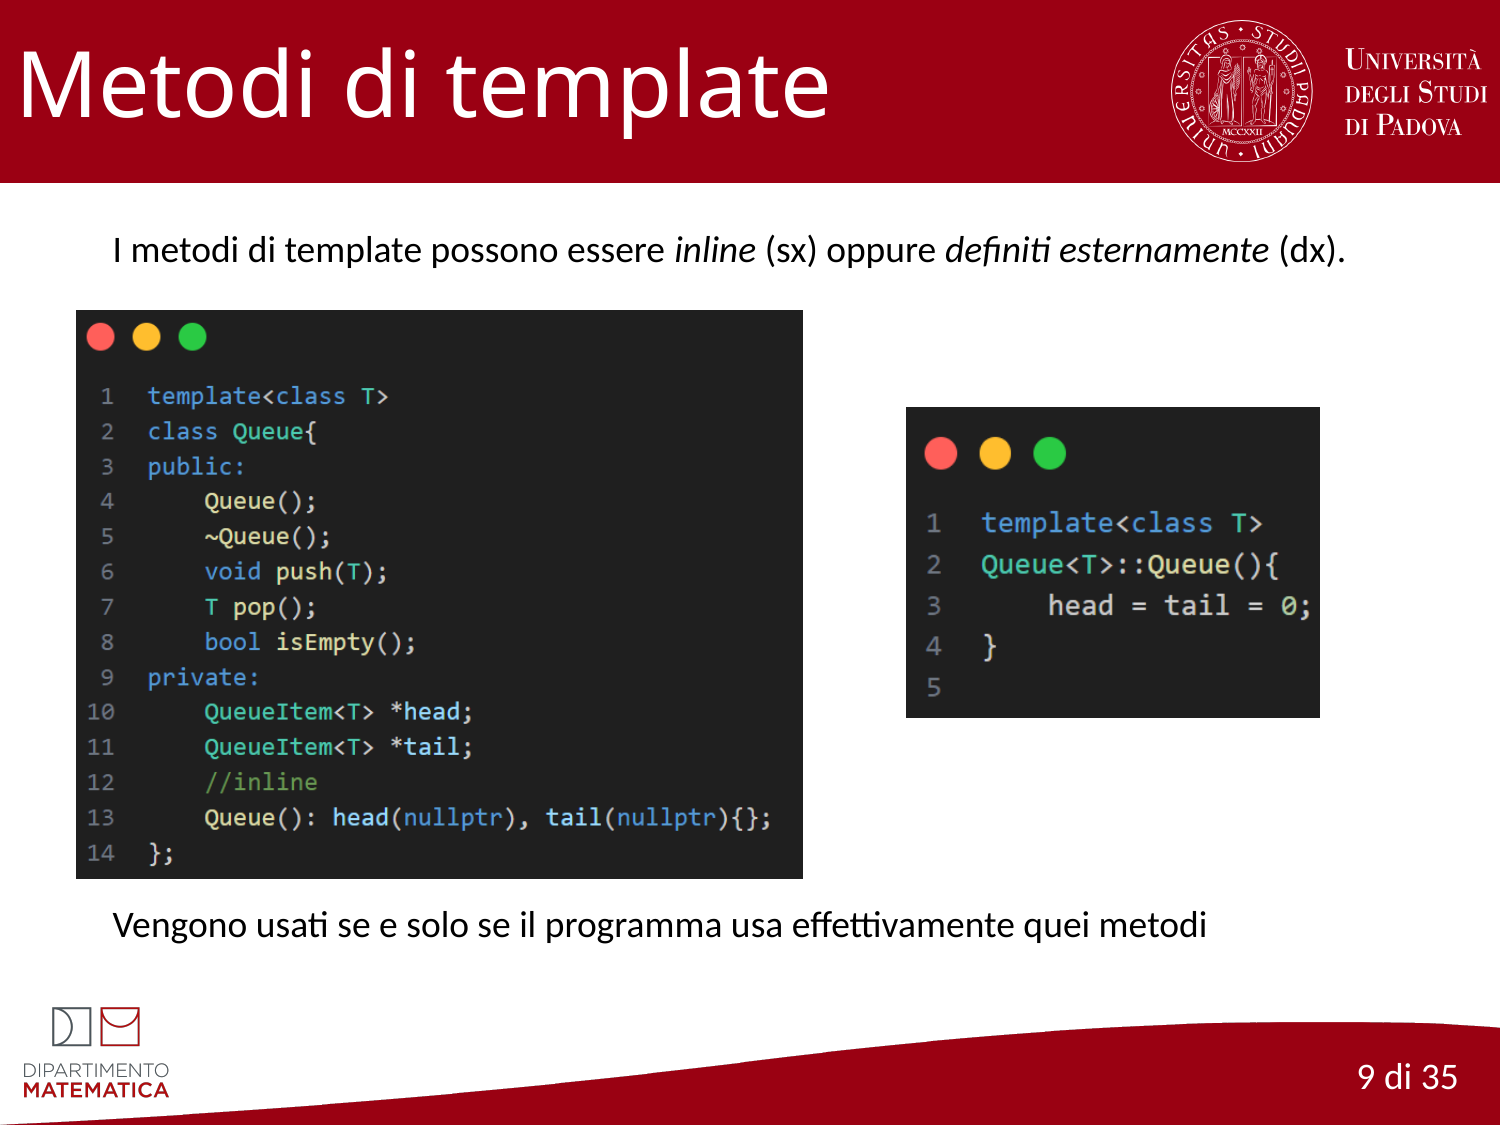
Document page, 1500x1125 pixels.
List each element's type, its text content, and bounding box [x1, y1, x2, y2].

picture [0, 1007, 1500, 1125]
title Metodi di template [0, 0, 1159, 179]
text_box I metodi di template possono essere inline (sx) oppure definiti esternamente (dx). Vengono usati se e solo se il programma usa effettivamente quei metodi [97, 217, 1424, 1043]
picture [1171, 20, 1487, 162]
slide_number 9 di 35 [1136, 1044, 1474, 1104]
picture [76, 310, 803, 879]
picture [906, 407, 1320, 718]
